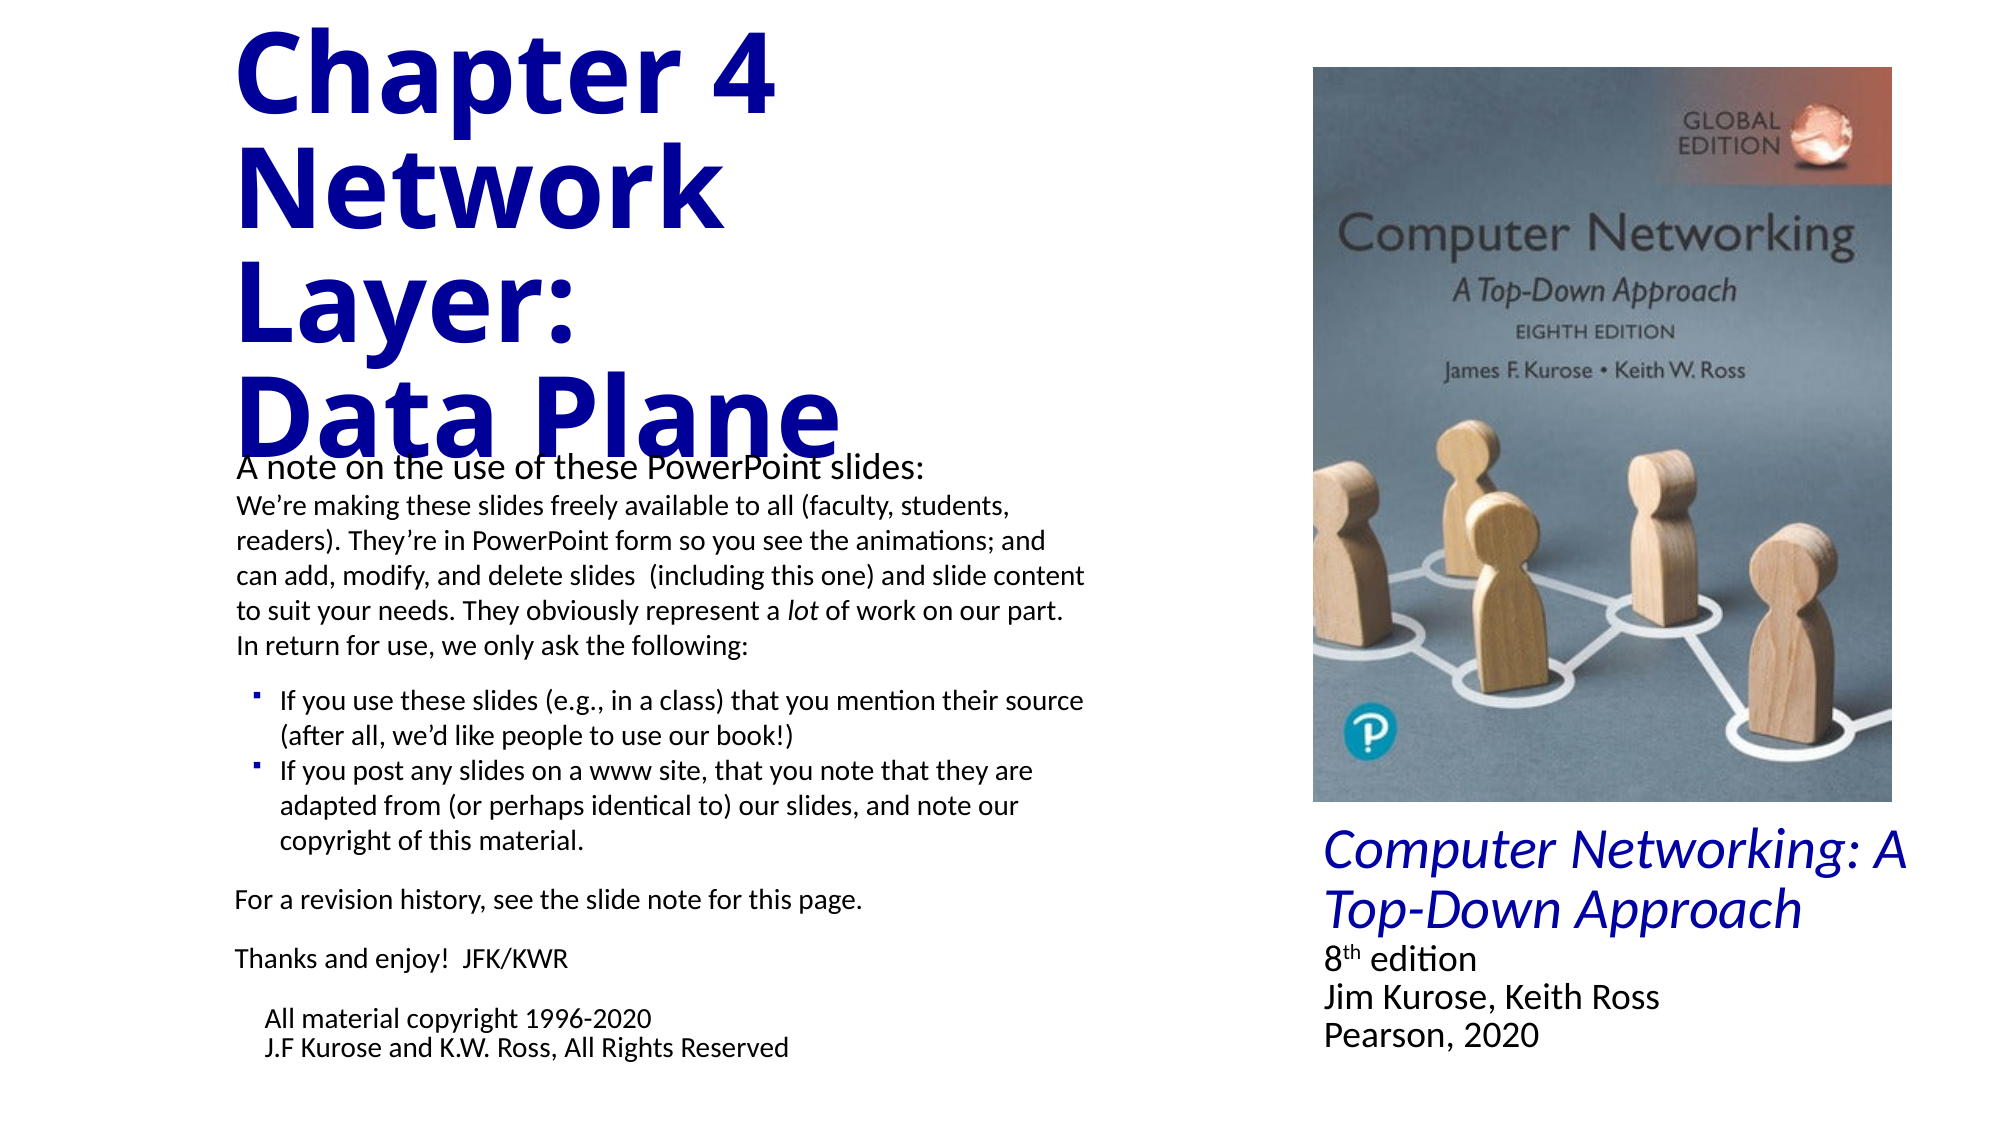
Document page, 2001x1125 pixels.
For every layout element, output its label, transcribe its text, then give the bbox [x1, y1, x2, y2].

text_box Computer Networking: A Top-Down Approach 8th edition Jim Kurose, Keith Ross Pearson, 2020 [1309, 703, 1963, 1125]
text_box A note on the use of these PowerPoint slides: We’re making these slides freely available to all (faculty, students, readers). They’re in PowerPoint form so you see the animations; and can add, modify, and delete slides (including this one) and slide content to suit your needs. They obviously represent a lot of work on our part. In return for use, we only ask the following: [221, 434, 1104, 699]
text_box If you use these slides (e.g., in a class) that you mention their source (after all, we’d like people to use our book!) If you post any slides on a www site, that you note that they are adapted from (or perhaps identical to) our slides, and note our copyright of this material. For a revision history, see the slide note for this page. Thanks and enjoy! JFK/KWR All material copyright 1996-2020 J.F Kurose and K.W. Ross, All Rights Reserved [217, 638, 1100, 1072]
text_box Chapter 4 Network Layer: Data Plane [217, 92, 1059, 411]
picture [1313, 67, 1892, 802]
